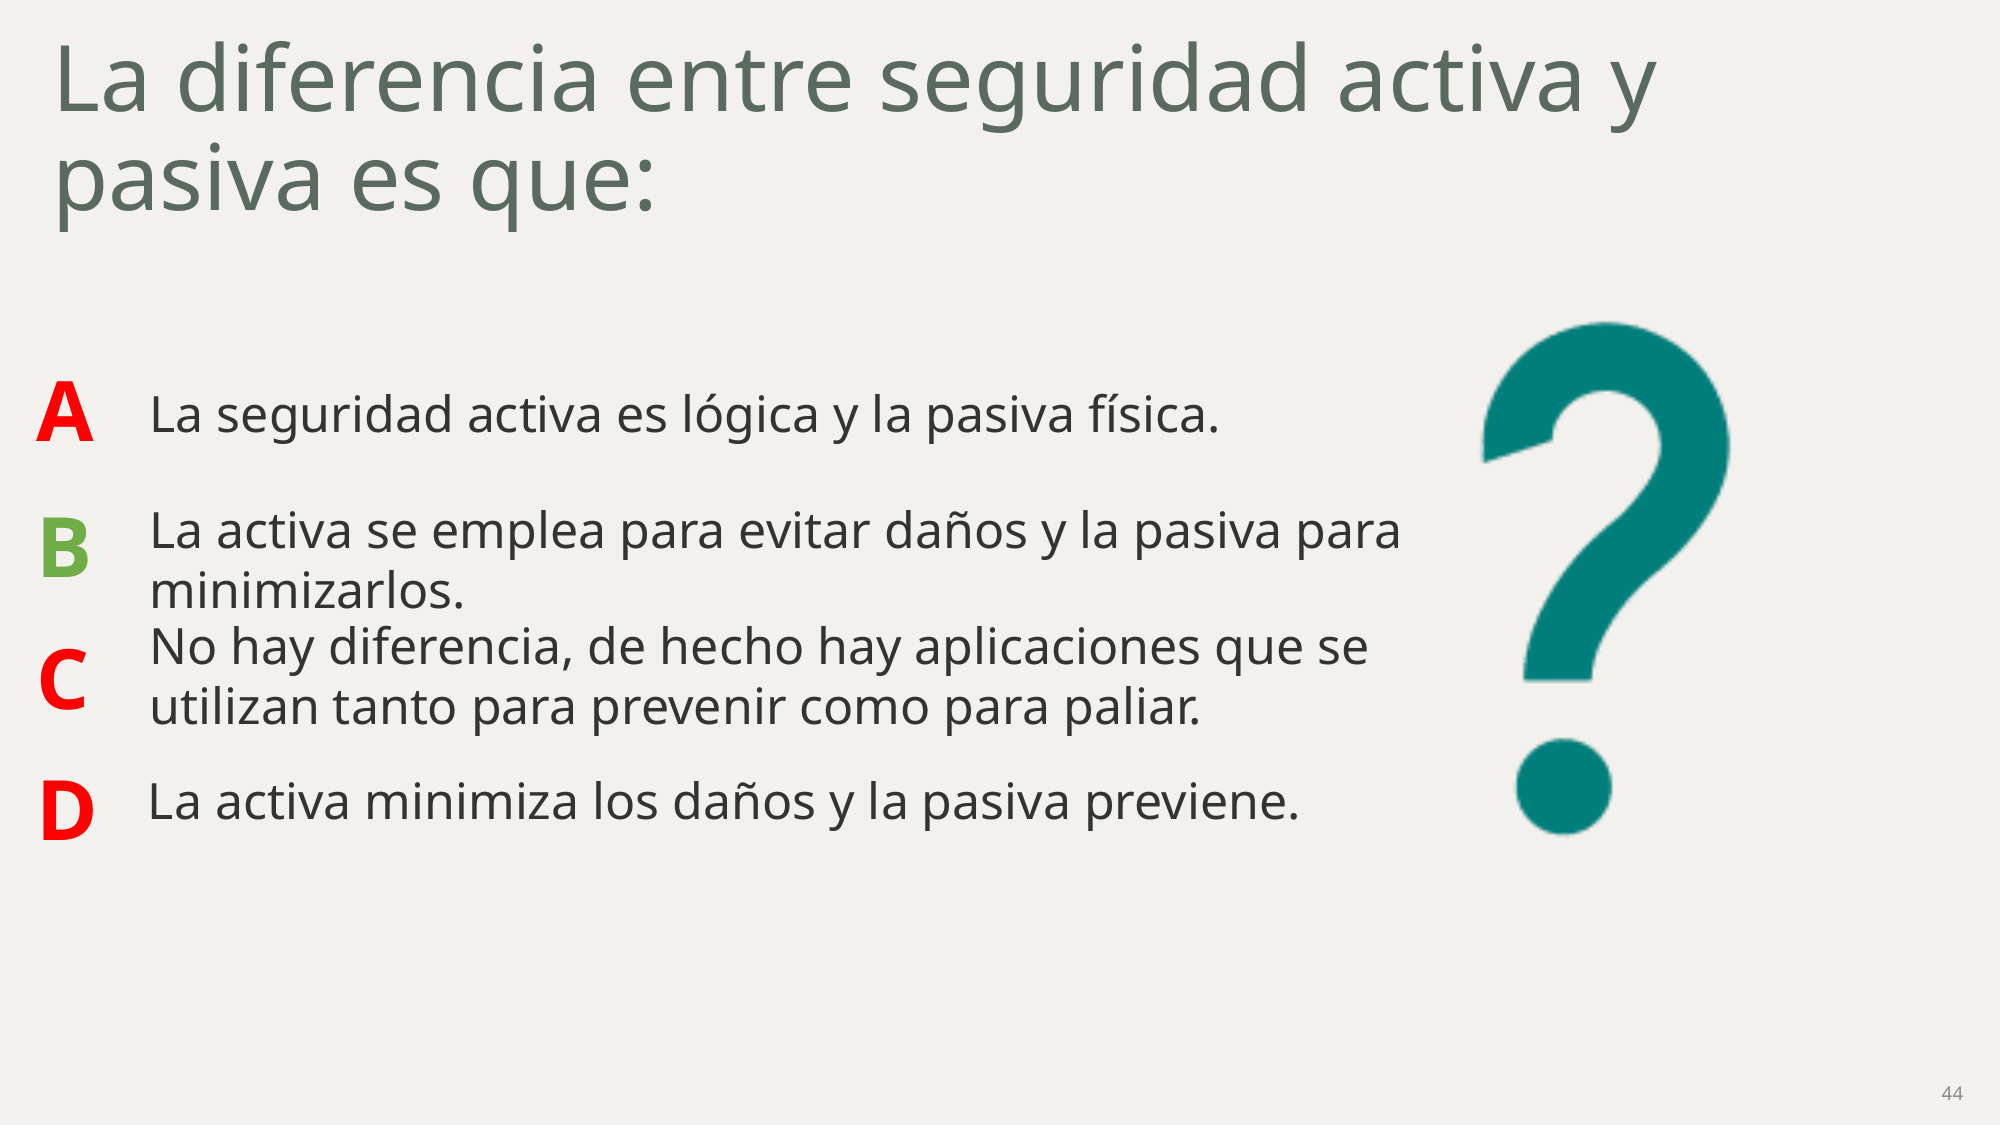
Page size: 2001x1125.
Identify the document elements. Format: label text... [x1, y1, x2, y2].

text_box No hay diferencia, de hecho hay aplicaciones que se utilizan tanto para prevenir como para paliar. [135, 607, 1272, 742]
text_box A [21, 301, 110, 455]
title La diferencia entre seguridad activa y pasiva es que: [37, 20, 1863, 243]
text_box B [21, 455, 110, 569]
text_box La seguridad activa es lógica y la pasiva física. [135, 314, 1262, 450]
picture [1272, 264, 1928, 920]
text_box La activa minimiza los daños y la pasiva previene. [133, 761, 1272, 837]
text_box D [21, 699, 110, 853]
text_box C [21, 569, 110, 699]
slide_number 44 [1528, 1064, 1979, 1124]
text_box La activa se emplea para evitar daños y la pasiva para minimizarlos. [135, 491, 1272, 607]
